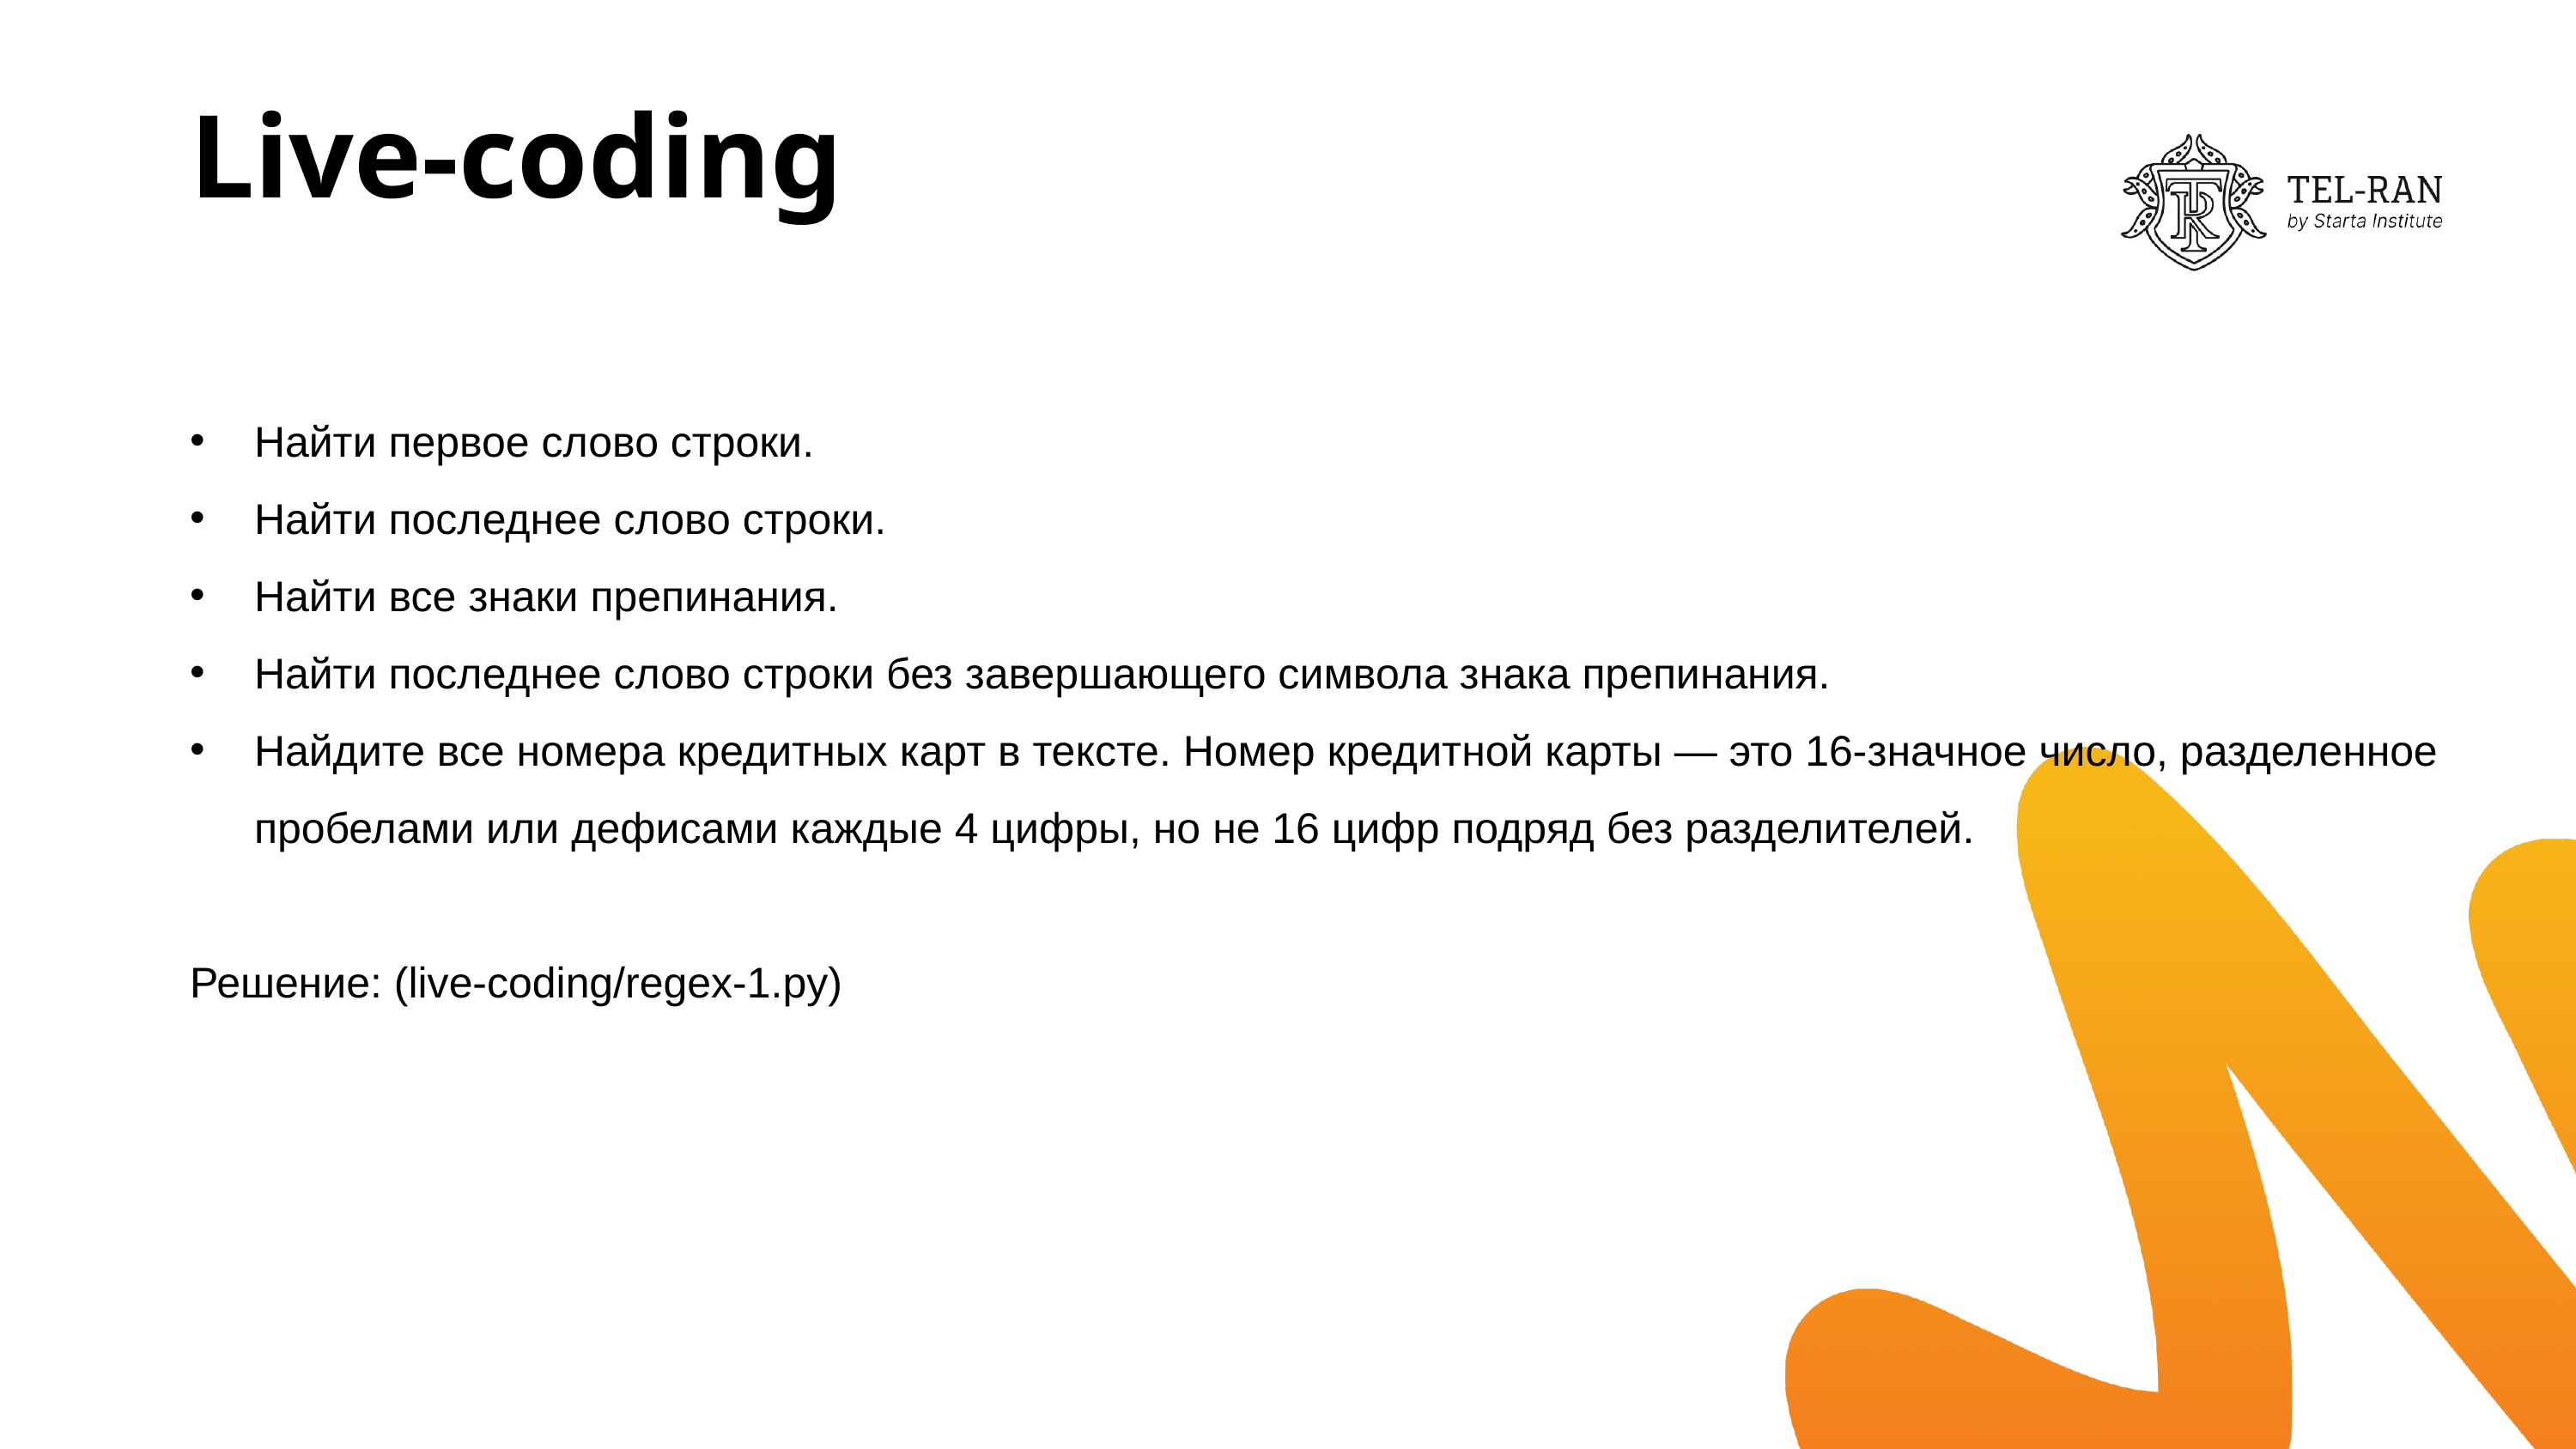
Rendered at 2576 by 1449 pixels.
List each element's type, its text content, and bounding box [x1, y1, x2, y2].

title Live-coding [177, 76, 2107, 358]
picture [2121, 134, 2442, 271]
picture [1620, 747, 2576, 1449]
text_box Найти первое слово строки. Найти последнее слово строки. Найти все знаки препинания. Найти последнее слово строки без завершающего символа знака препинания. Найдите все номера кредитных карт в тексте. Номер кредитной карты — это 16-значное число, разделенное пробелами или дефисами каждые 4 цифры, но не 16 цифр подряд без разделителей. Решение: (live-coding/regex-1.py) [177, 382, 2537, 1013]
